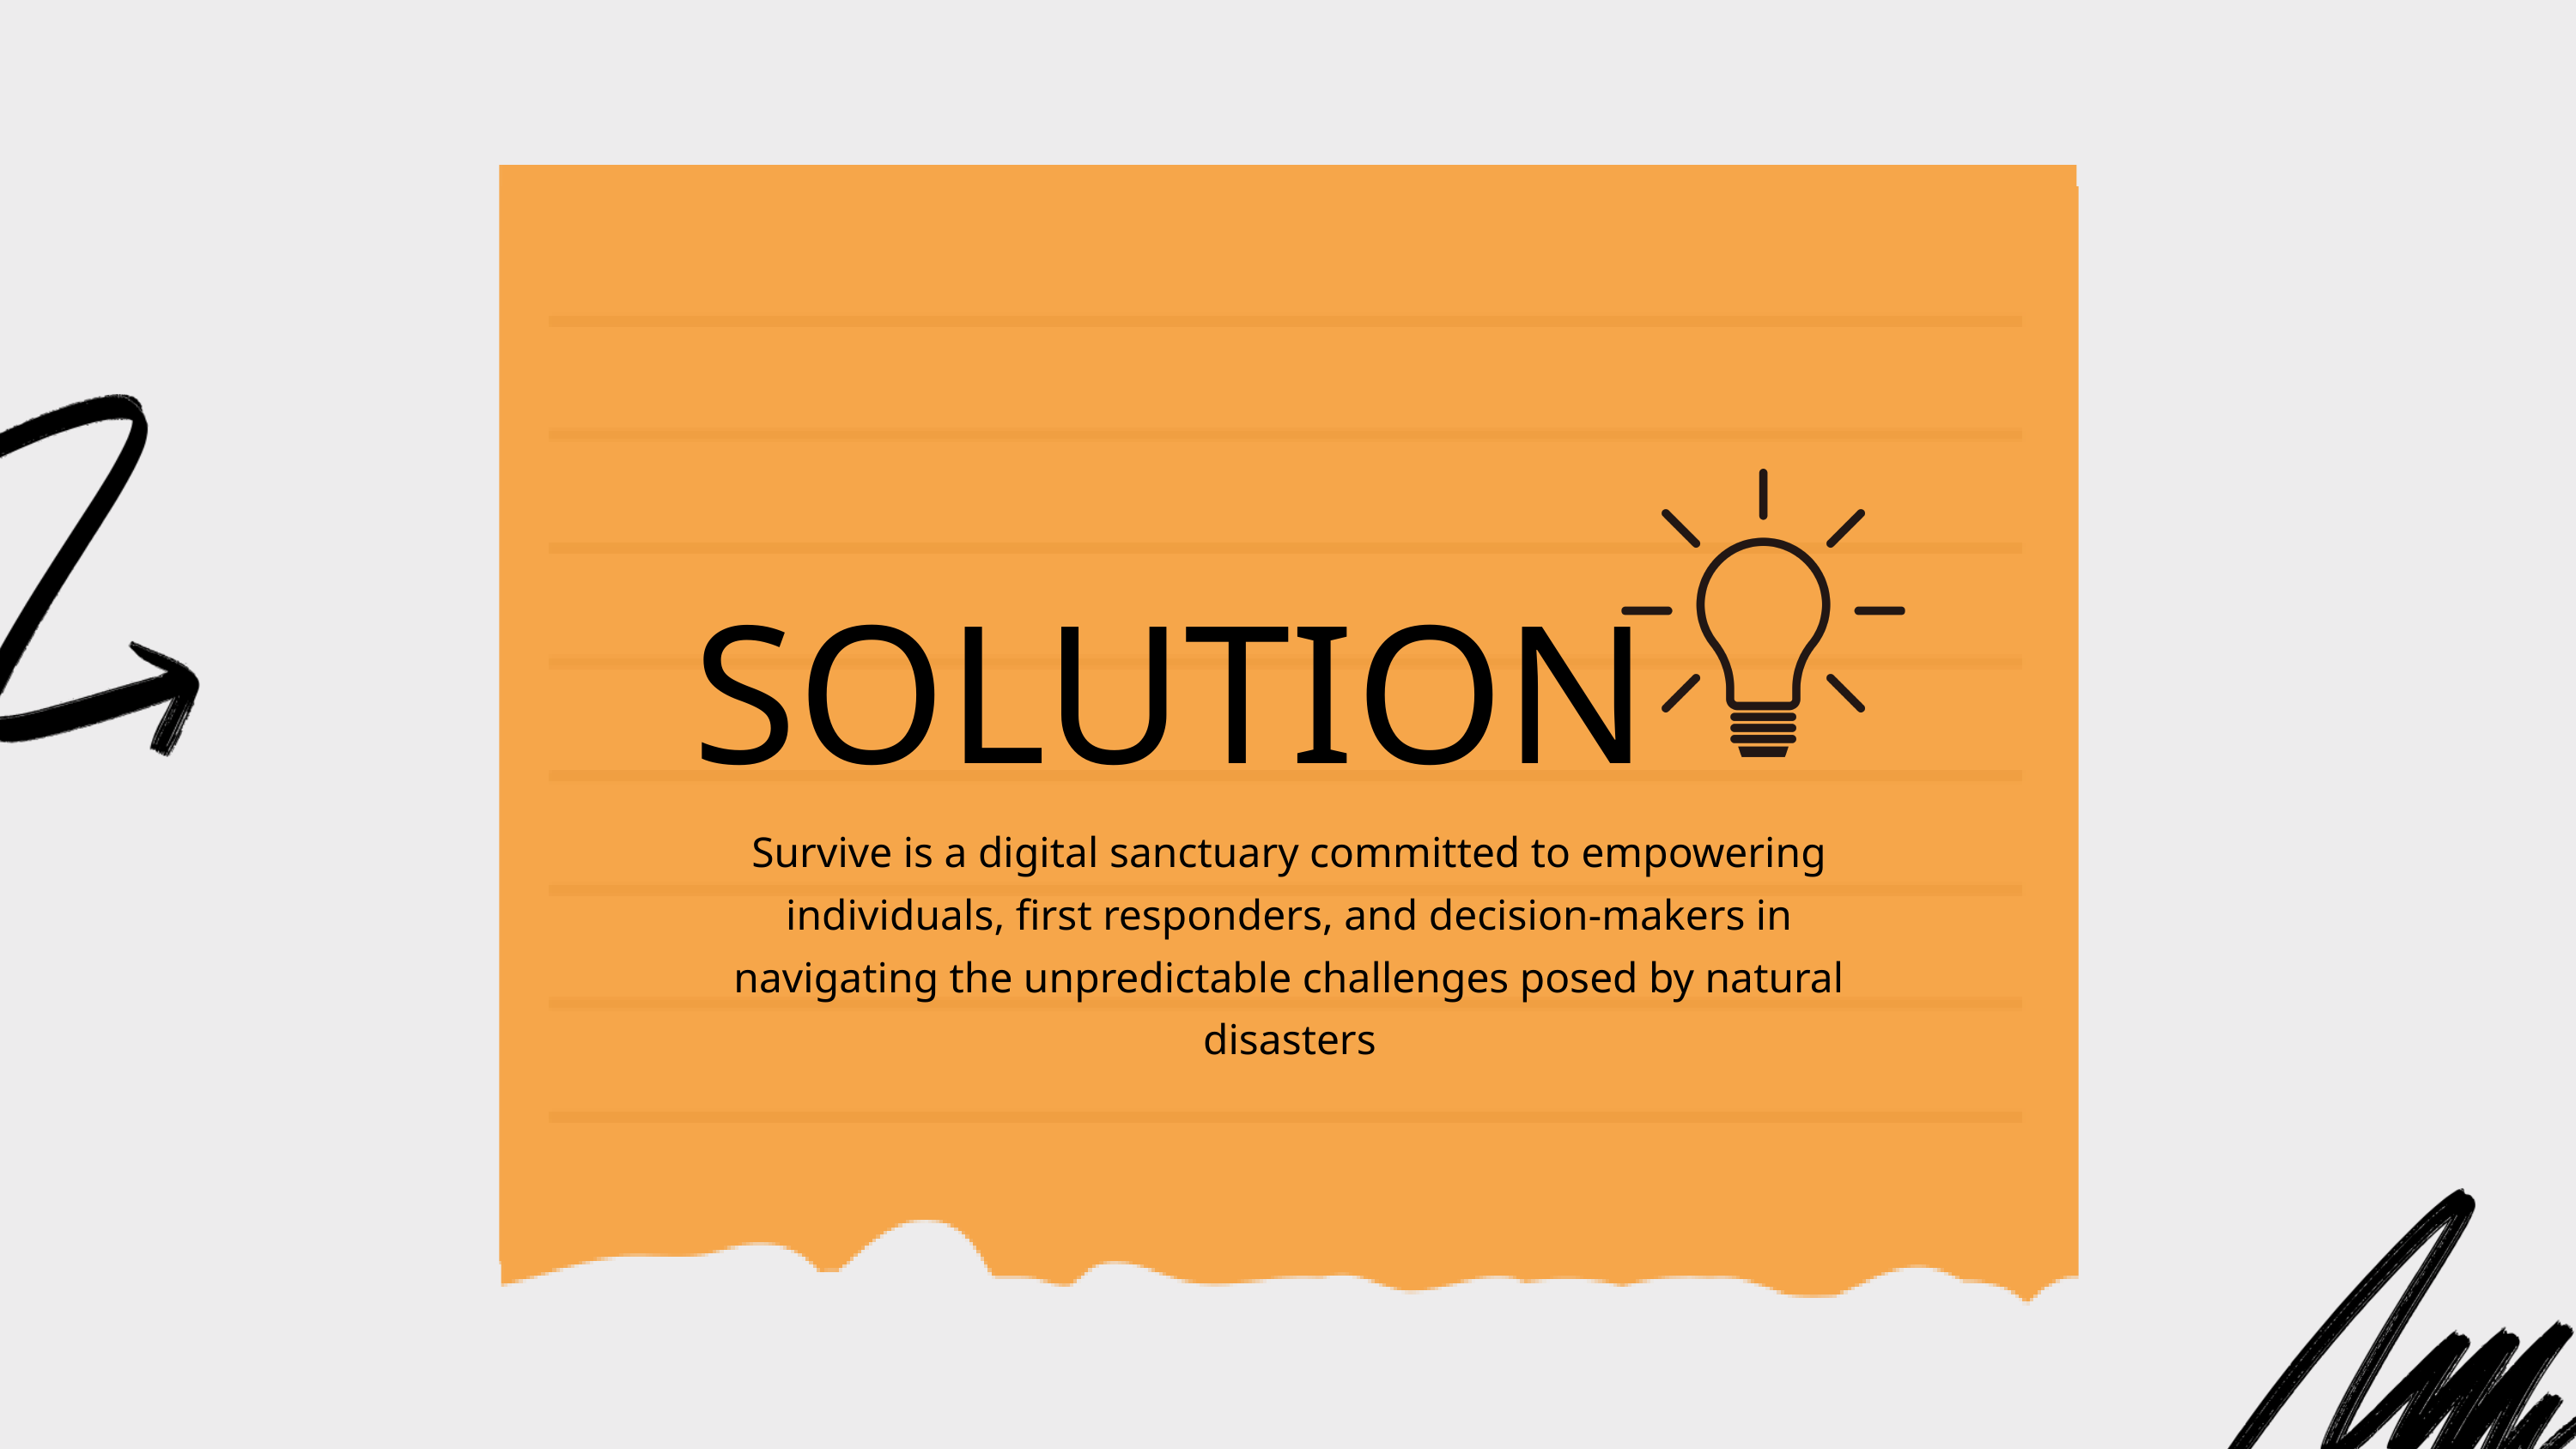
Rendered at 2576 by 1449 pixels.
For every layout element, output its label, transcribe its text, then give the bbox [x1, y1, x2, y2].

text_box [1621, 469, 1905, 757]
text_box [0, 394, 200, 757]
text_box [499, 165, 2077, 1283]
text_box Survive is a digital sanctuary committed to empowering individuals, first responders, and decision-makers in navigating the unpredictable challenges posed by natural disasters [724, 813, 1856, 1064]
text_box SOLUTION [619, 511, 1722, 803]
text_box [2173, 1188, 2576, 1449]
text_box [501, 186, 2079, 1306]
